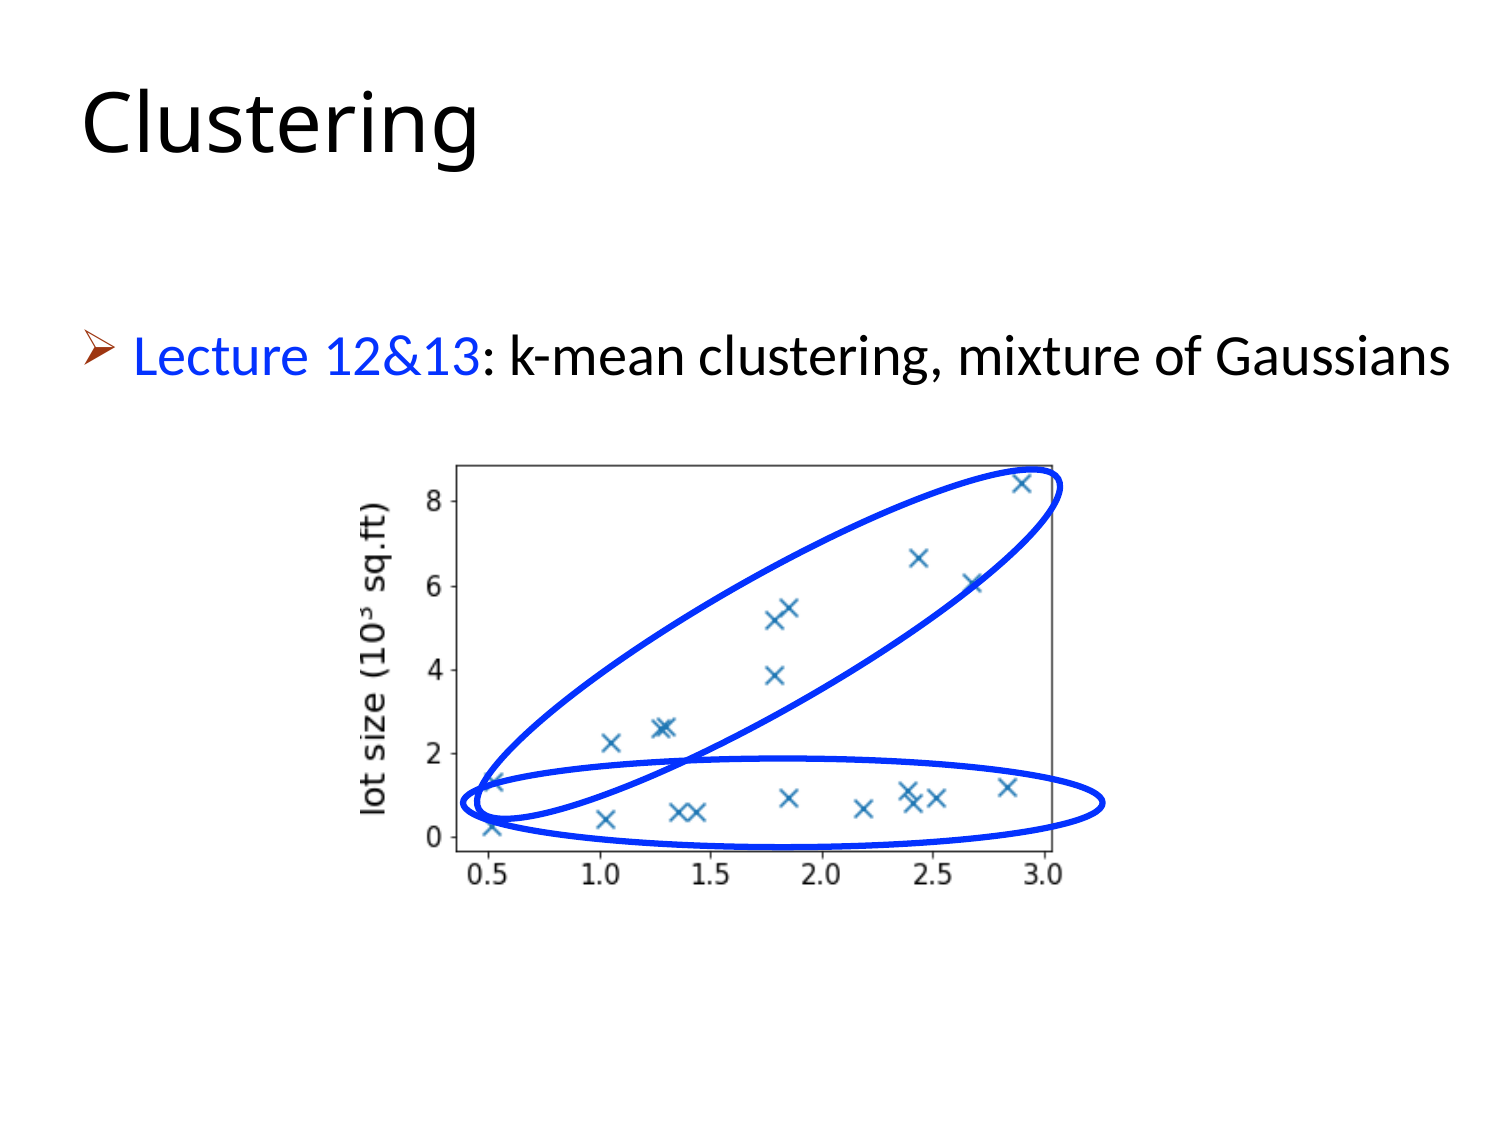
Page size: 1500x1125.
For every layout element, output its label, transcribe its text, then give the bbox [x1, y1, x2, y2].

text_box Lecture 12&13: k-mean clustering, mixture of Gaussians [65, 317, 1500, 1067]
title Clustering [65, 45, 1471, 206]
picture [363, 406, 1125, 913]
